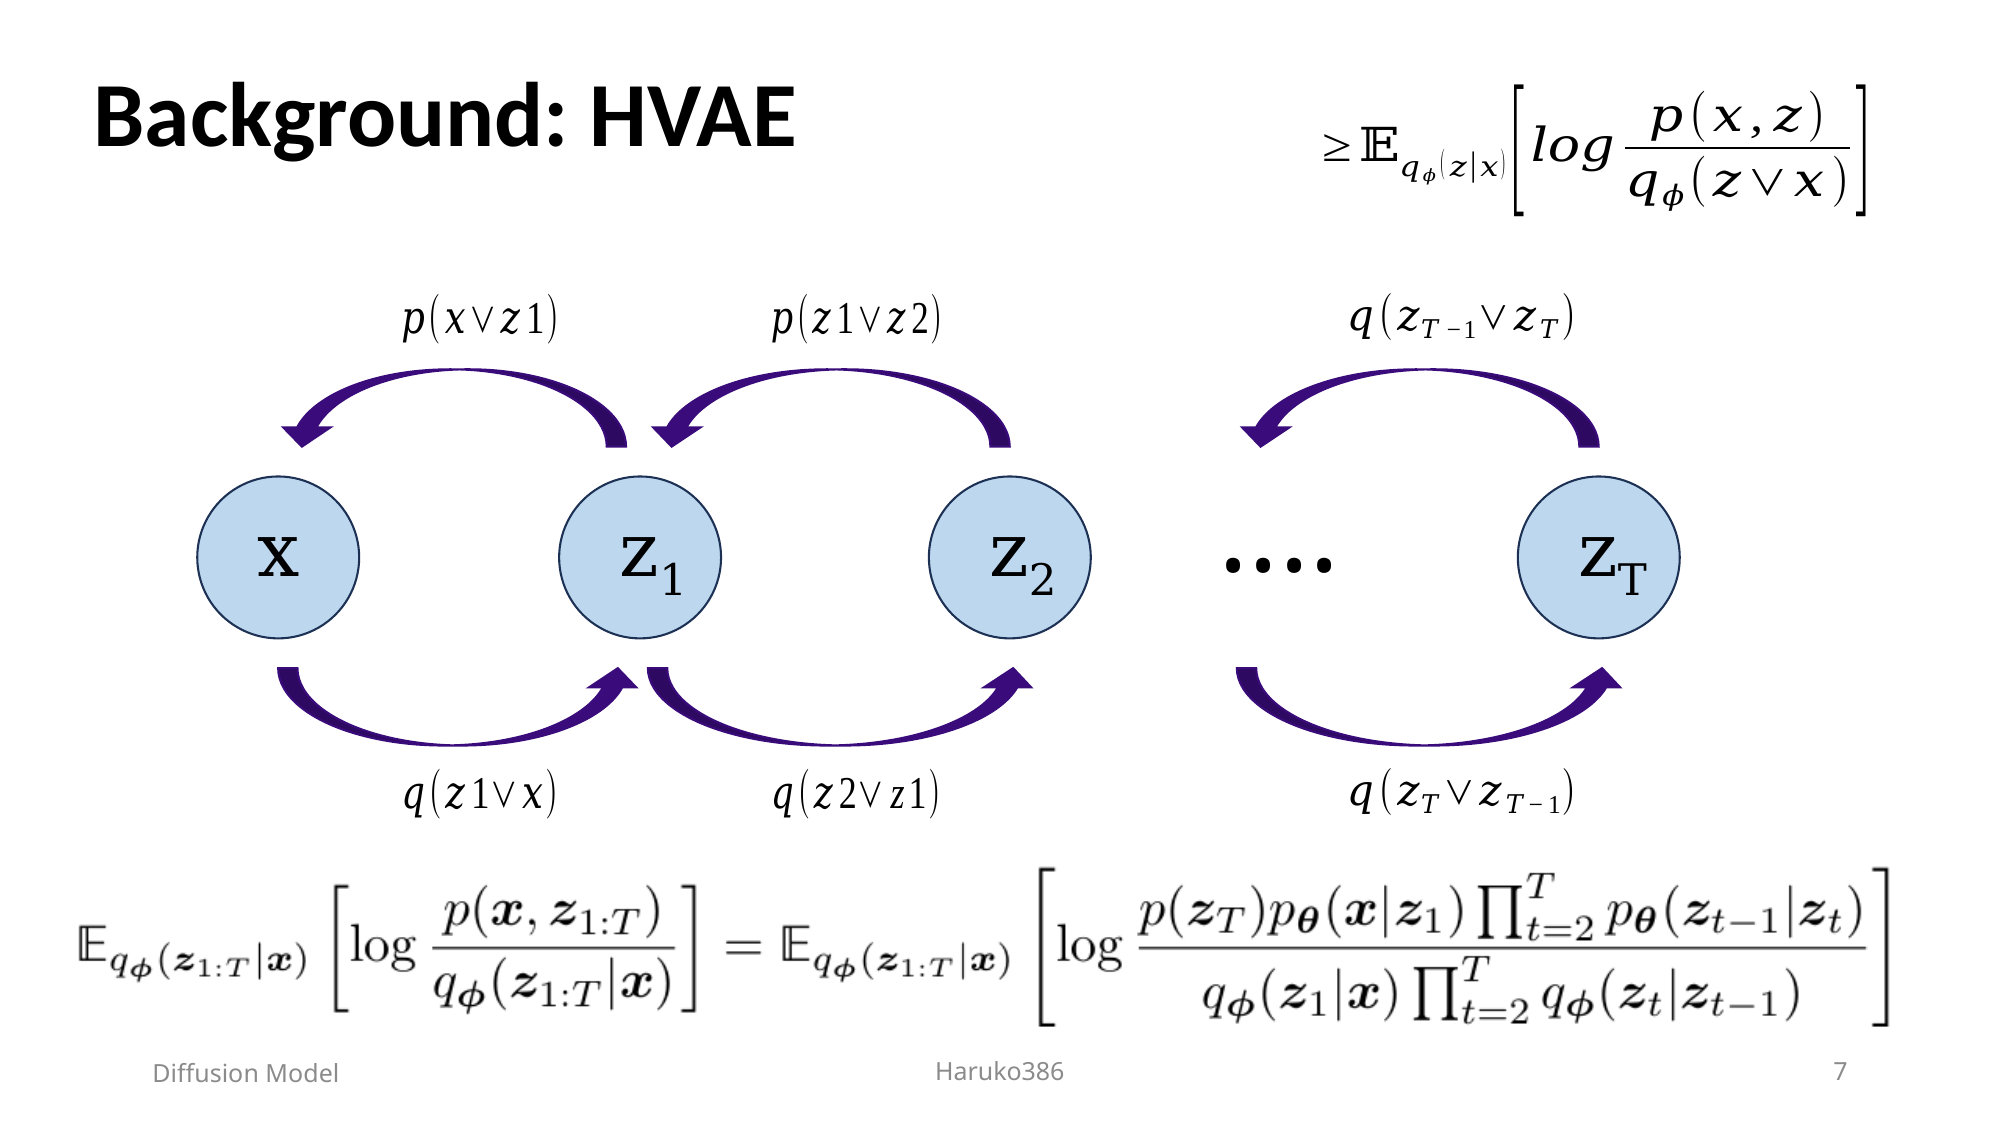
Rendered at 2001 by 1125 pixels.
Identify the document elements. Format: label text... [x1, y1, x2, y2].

text_box [1516, 475, 1660, 640]
title Background: HVAE [78, 59, 1804, 180]
text_box [1075, 507, 1092, 608]
text_box [196, 475, 361, 640]
text_box [1664, 507, 1681, 608]
text_box z1 [605, 494, 705, 612]
text_box [1239, 368, 1600, 448]
text_box [280, 368, 628, 448]
text_box x [243, 494, 314, 599]
text_box [650, 368, 1011, 448]
text_box z2 [974, 494, 1075, 612]
text_box [927, 475, 1072, 640]
text_box ···· [1204, 485, 1394, 635]
slide_number 6 [1412, 1052, 1863, 1103]
text_box [646, 666, 1034, 747]
text_box [1235, 666, 1623, 747]
text_box [277, 666, 639, 747]
text_box [558, 475, 702, 640]
picture [48, 831, 1952, 1052]
text_box zT [1563, 494, 1664, 612]
slide_number Diffusion Model [137, 1052, 588, 1103]
footer Haruko386 [662, 1052, 1338, 1103]
text_box [705, 507, 723, 608]
